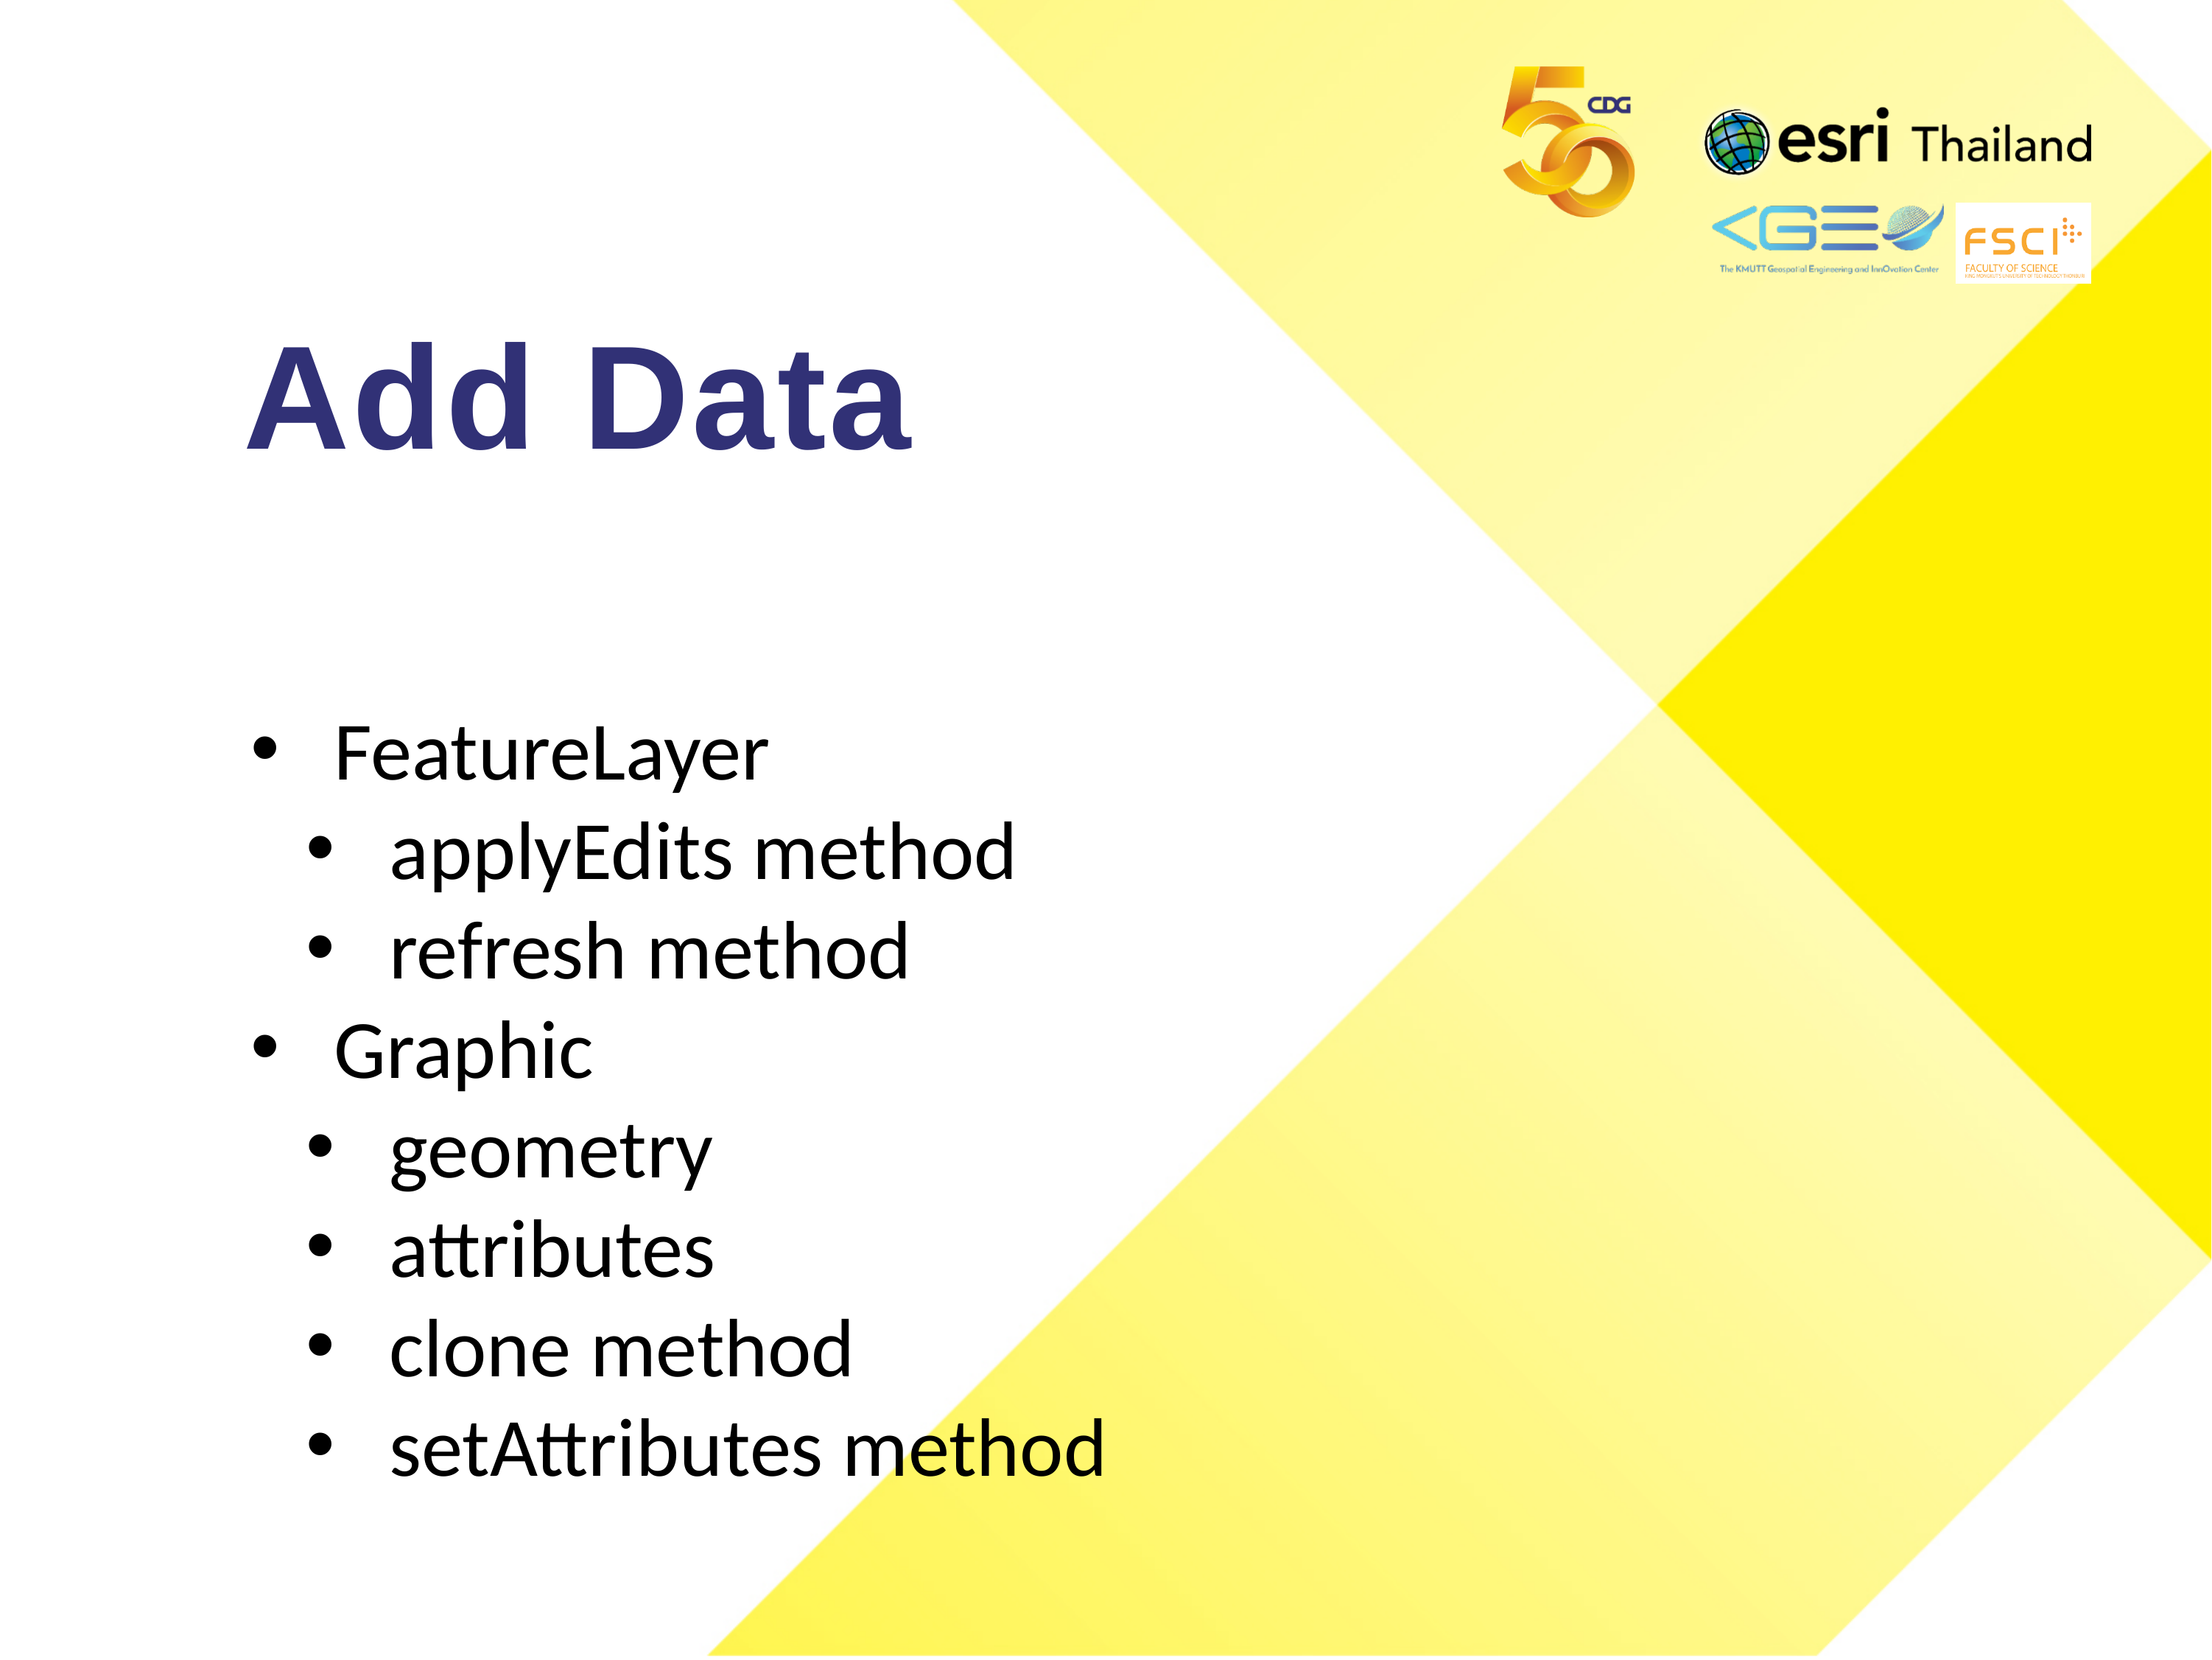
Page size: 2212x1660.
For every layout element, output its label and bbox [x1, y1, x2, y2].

picture [0, 0, 2212, 1659]
text_box [1501, 66, 2091, 217]
